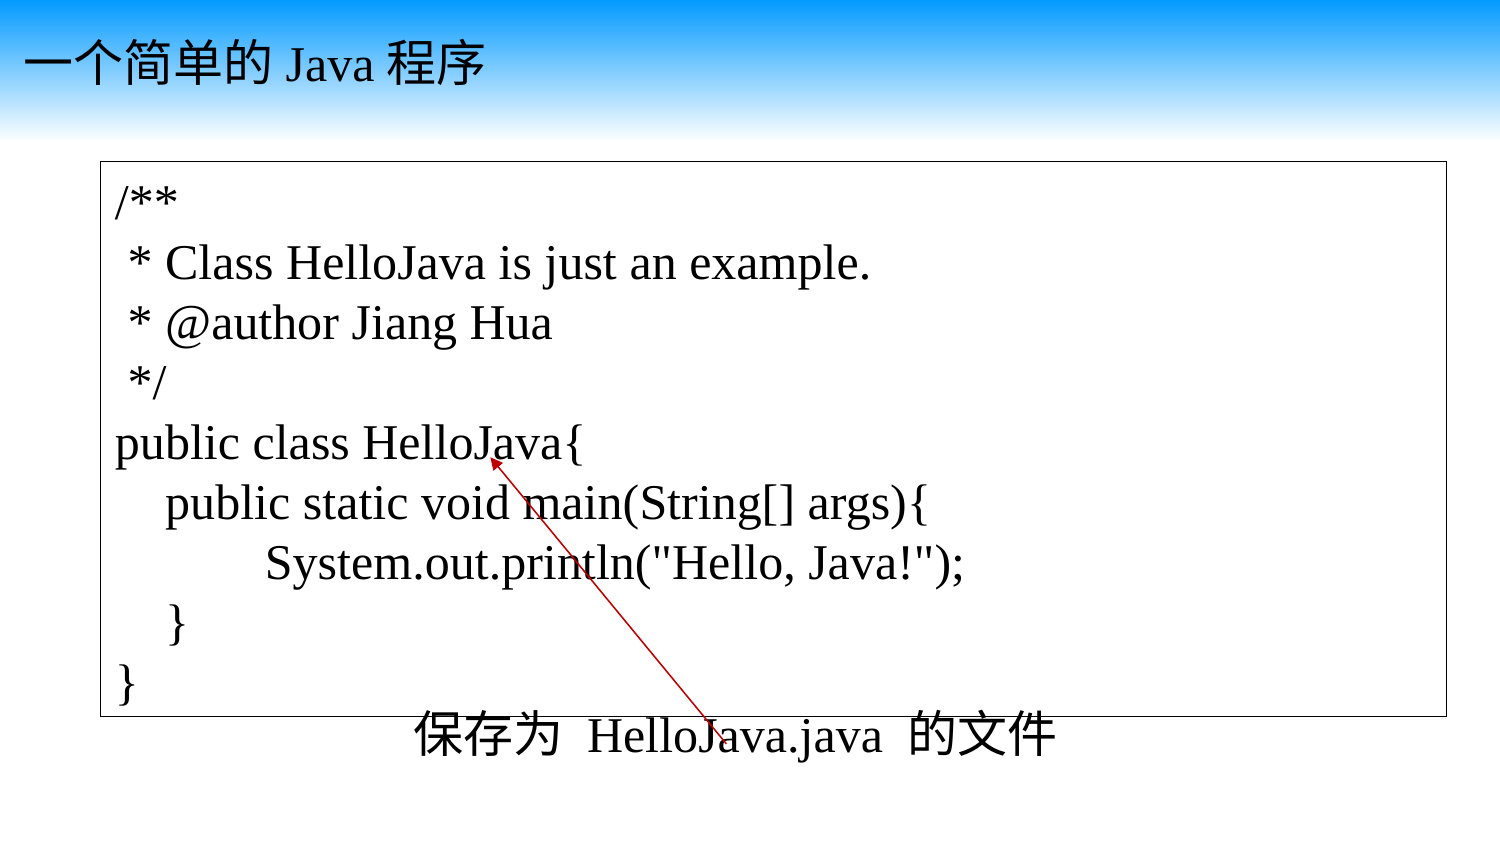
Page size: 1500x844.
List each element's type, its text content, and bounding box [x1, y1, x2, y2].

text_box 保存为 HelloJava.java 的文件 [398, 695, 1073, 770]
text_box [490, 456, 727, 745]
text_box 一个简单的Java程序 [8, 24, 502, 99]
text_box /** * Class HelloJava is just an example. * @author Jiang Hua */ public class HelloJava{ public static void main(String[] args){ System.out.println("Hello, Java!"); } } [100, 161, 1447, 717]
